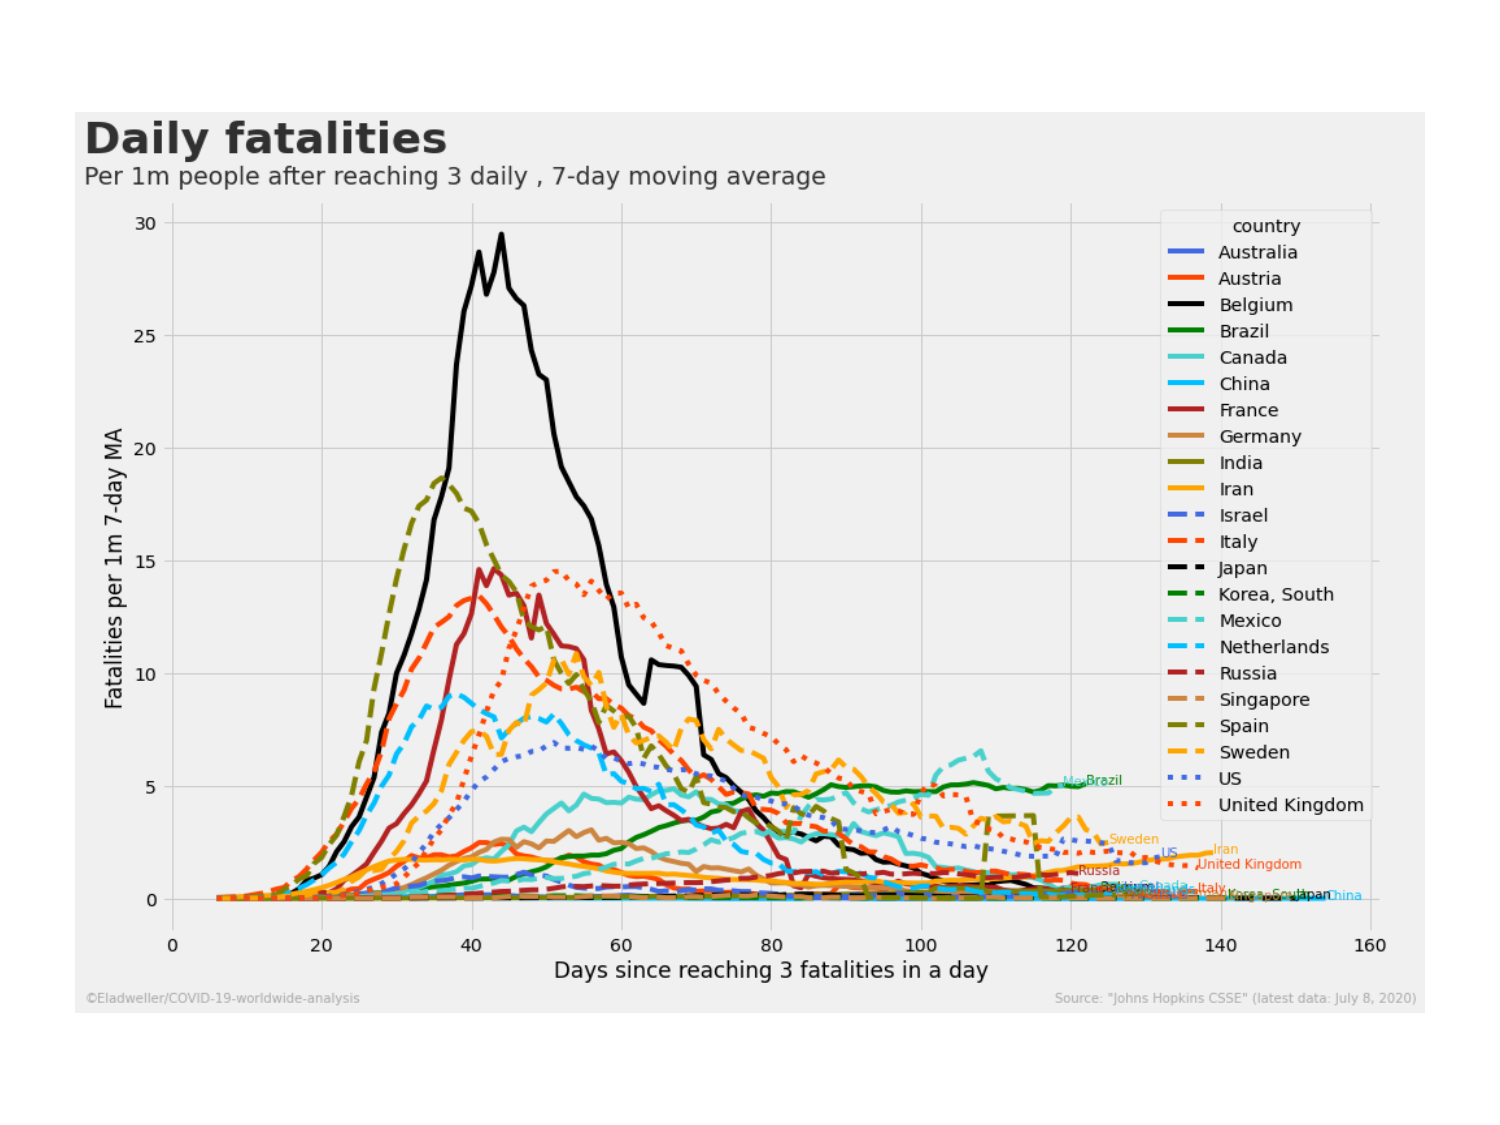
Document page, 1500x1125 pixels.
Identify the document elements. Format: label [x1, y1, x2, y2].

picture [74, 112, 1426, 1013]
